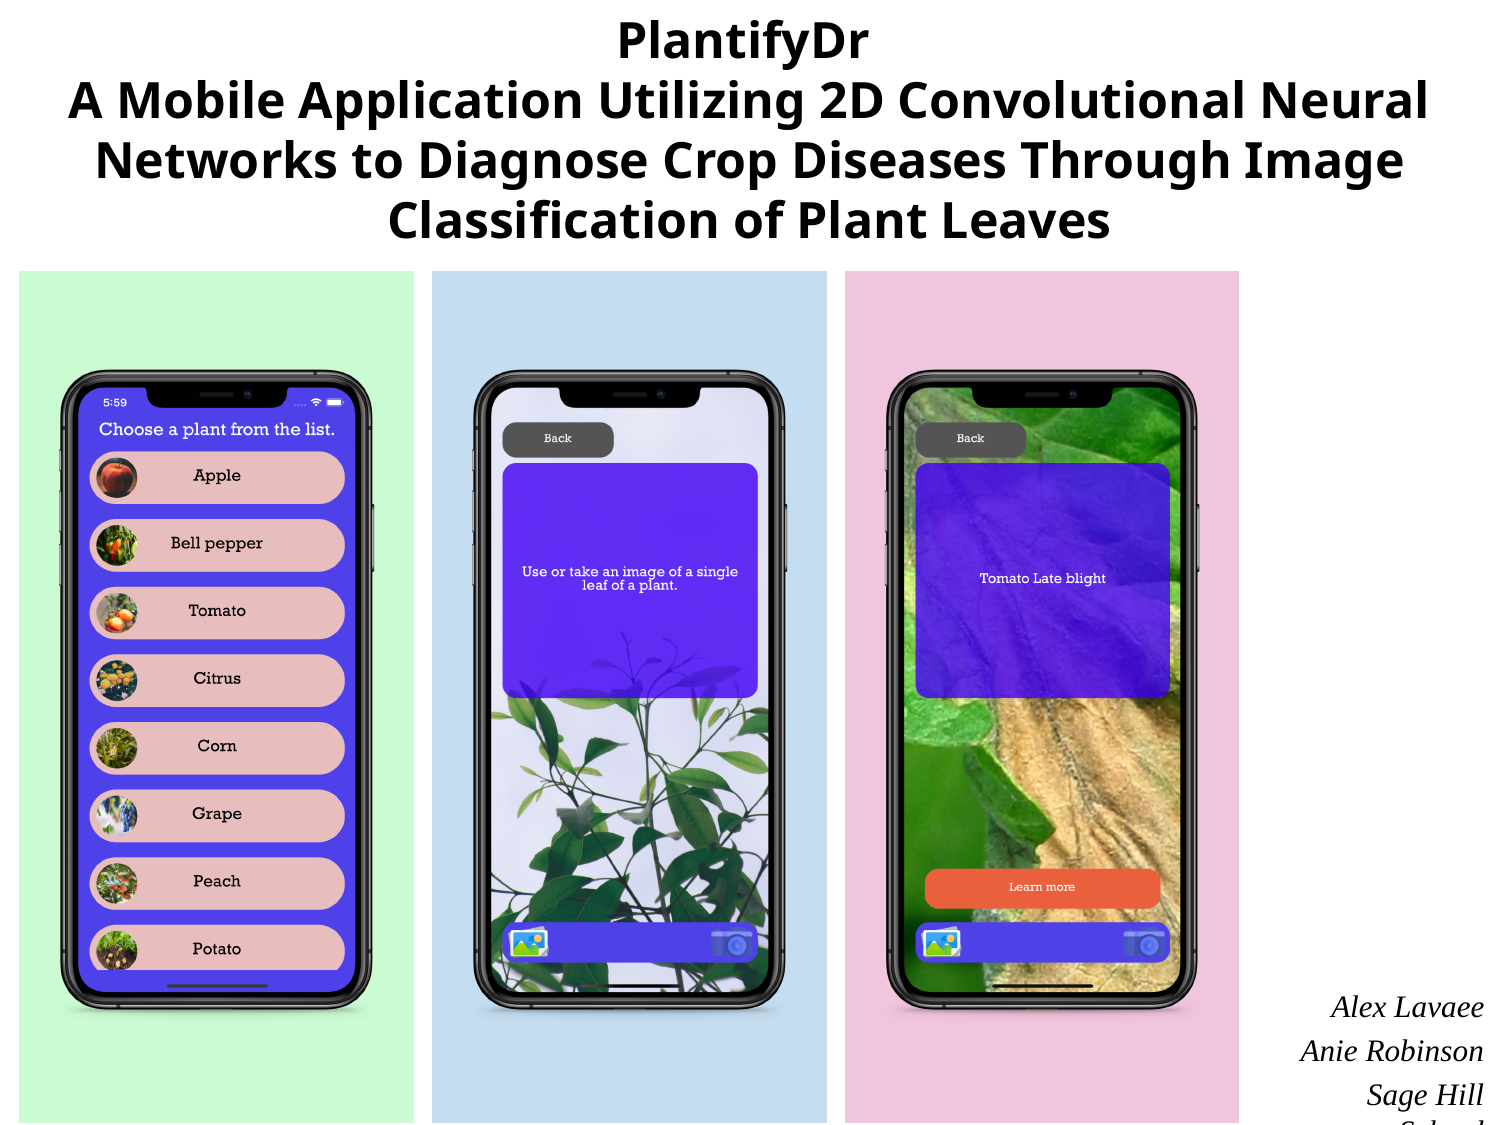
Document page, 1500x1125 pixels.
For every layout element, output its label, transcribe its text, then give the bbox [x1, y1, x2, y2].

title PlantifyDr A Mobile Application Utilizing 2D Convolutional Neural Networks to Diagnose Crop Diseases Through Image Classification of Plant Leaves [0, 0, 1500, 317]
picture [432, 270, 827, 1123]
picture [19, 270, 414, 1123]
subtitle Alex Lavaee Anie Robinson Sage Hill School [1258, 979, 1500, 1123]
picture [845, 270, 1240, 1123]
